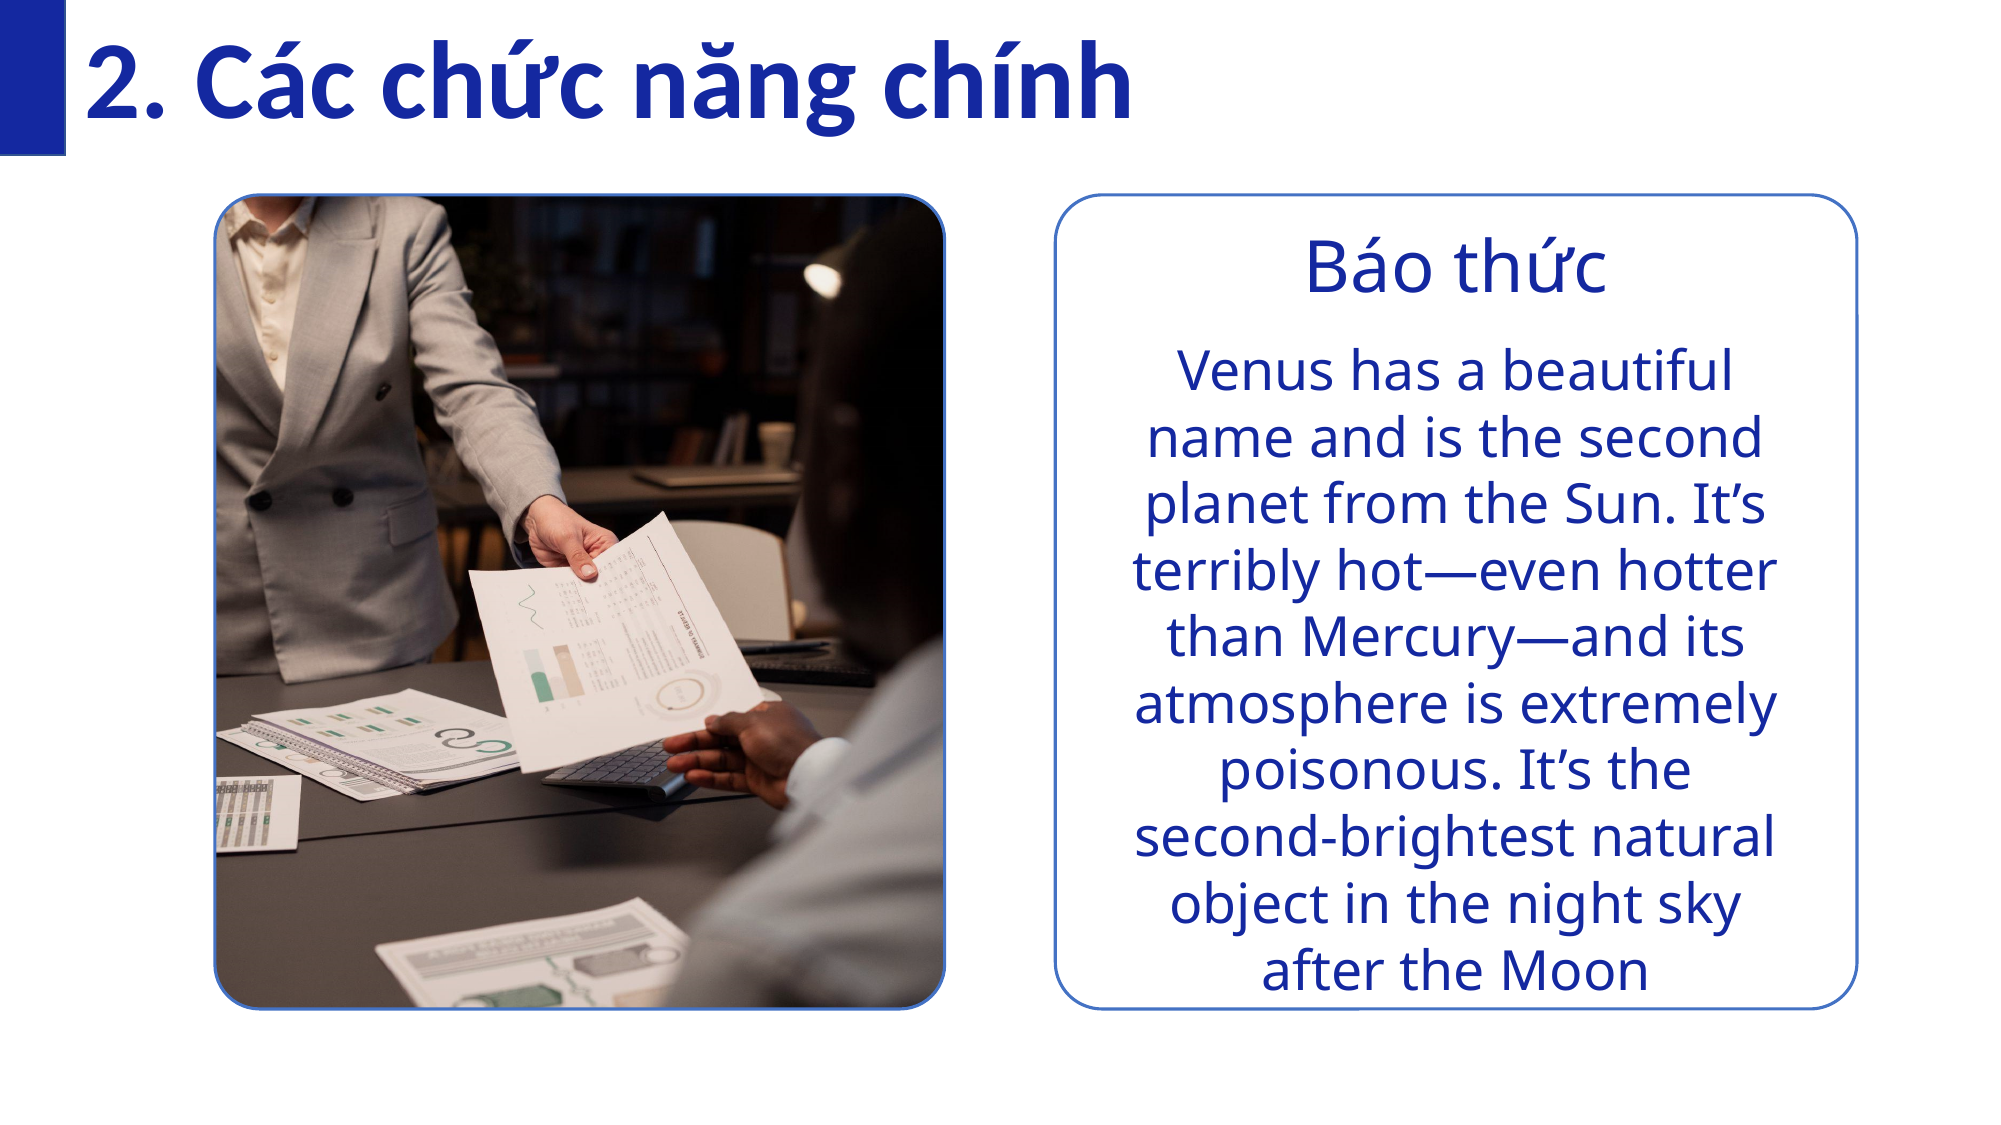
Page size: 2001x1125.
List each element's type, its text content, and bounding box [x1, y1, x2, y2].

title Báo thức [1163, 211, 1749, 327]
text_box 2. Các chức năng chính [69, 0, 1153, 148]
picture [214, 194, 945, 1009]
subtitle Venus has a beautiful name and is the second planet from the Sun. It’s terribly hot—even hotter than Mercury—and its atmosphere is extremely poisonous. It’s the second-brightest natural object in the night sky after the Moon [1091, 426, 1821, 910]
text_box [1055, 194, 1857, 1009]
text_box [0, 0, 66, 156]
